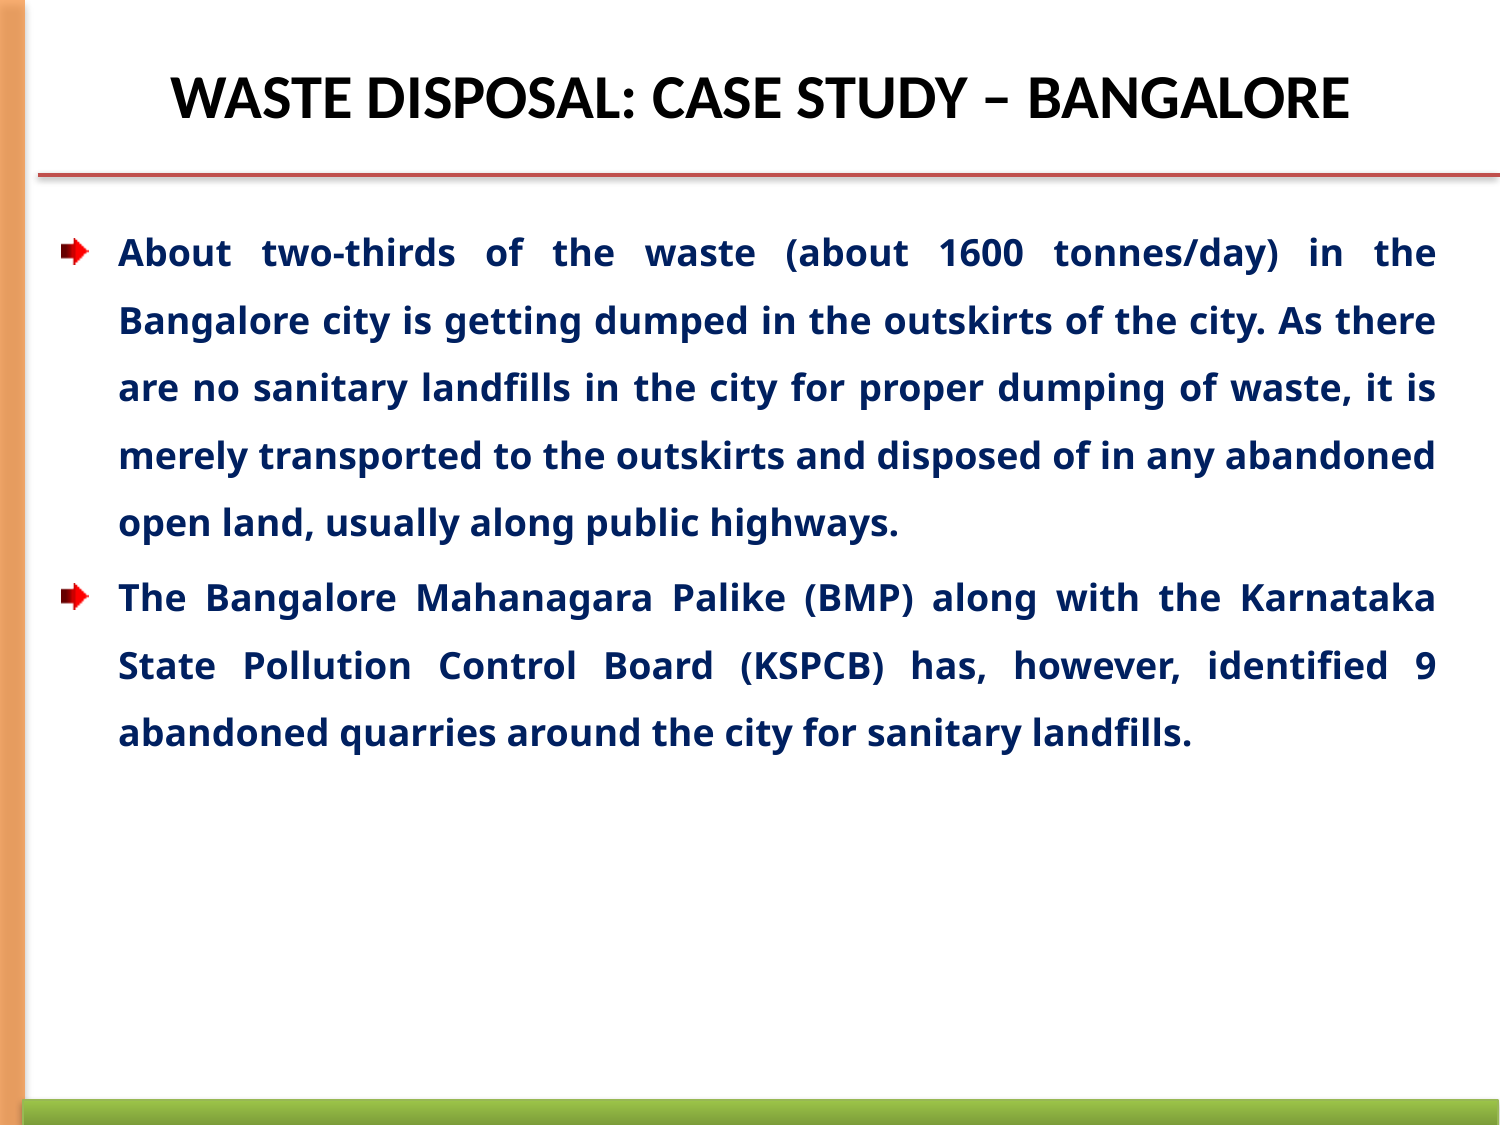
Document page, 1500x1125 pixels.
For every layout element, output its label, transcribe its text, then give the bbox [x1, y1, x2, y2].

title WASTE DISPOSAL: CASE STUDY – BANGALORE [0, 0, 1500, 188]
picture [61, 238, 89, 265]
list About two-thirds of the waste (about 1600 tonnes/day) in the Bangalore city is getting dumped in the outskirts of the city. As there are no sanitary landfills in the city for proper dumping of waste, it is merely transported to the outskirts and disposed of in any abandoned open land, usually along public highways. The Bangalore Mahanagara Palike (BMP) along with the Karnataka State Pollution Control Board (KSPCB) has, however, identified 9 abandoned quarries around the city for sanitary landfills. [46, 199, 1454, 1079]
picture [61, 583, 89, 610]
